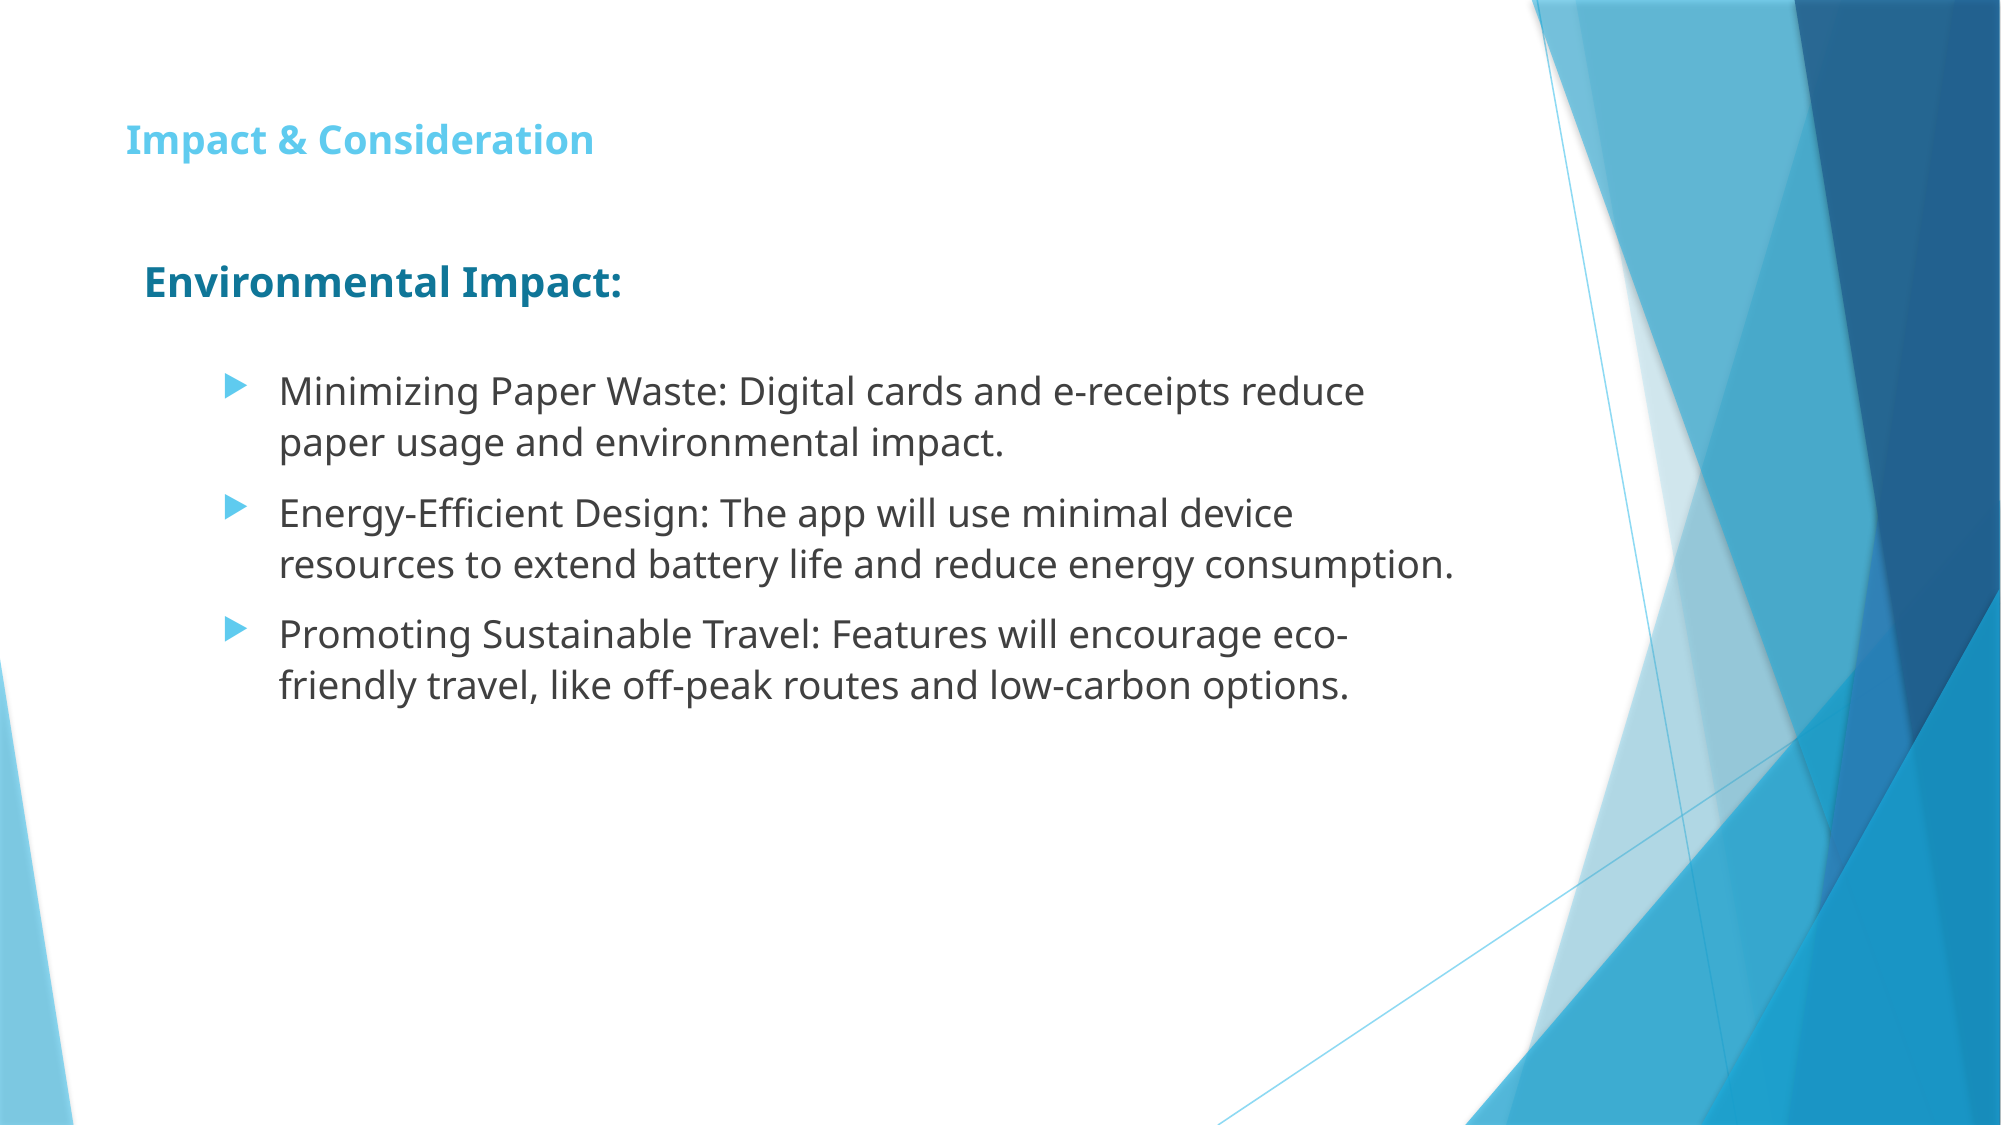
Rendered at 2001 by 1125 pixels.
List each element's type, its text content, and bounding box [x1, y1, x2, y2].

list Minimizing Paper Waste: Digital cards and e-receipts reduce paper usage and environmental impact. Energy-Efficient Design: The app will use minimal device resources to extend battery life and reduce energy consumption. Promoting Sustainable Travel: Features will encourage eco-friendly travel, like off-peak routes and low-carbon options. [207, 354, 1474, 747]
title Impact & Consideration [111, 107, 919, 219]
text_box Environmental Impact: [128, 247, 1130, 313]
